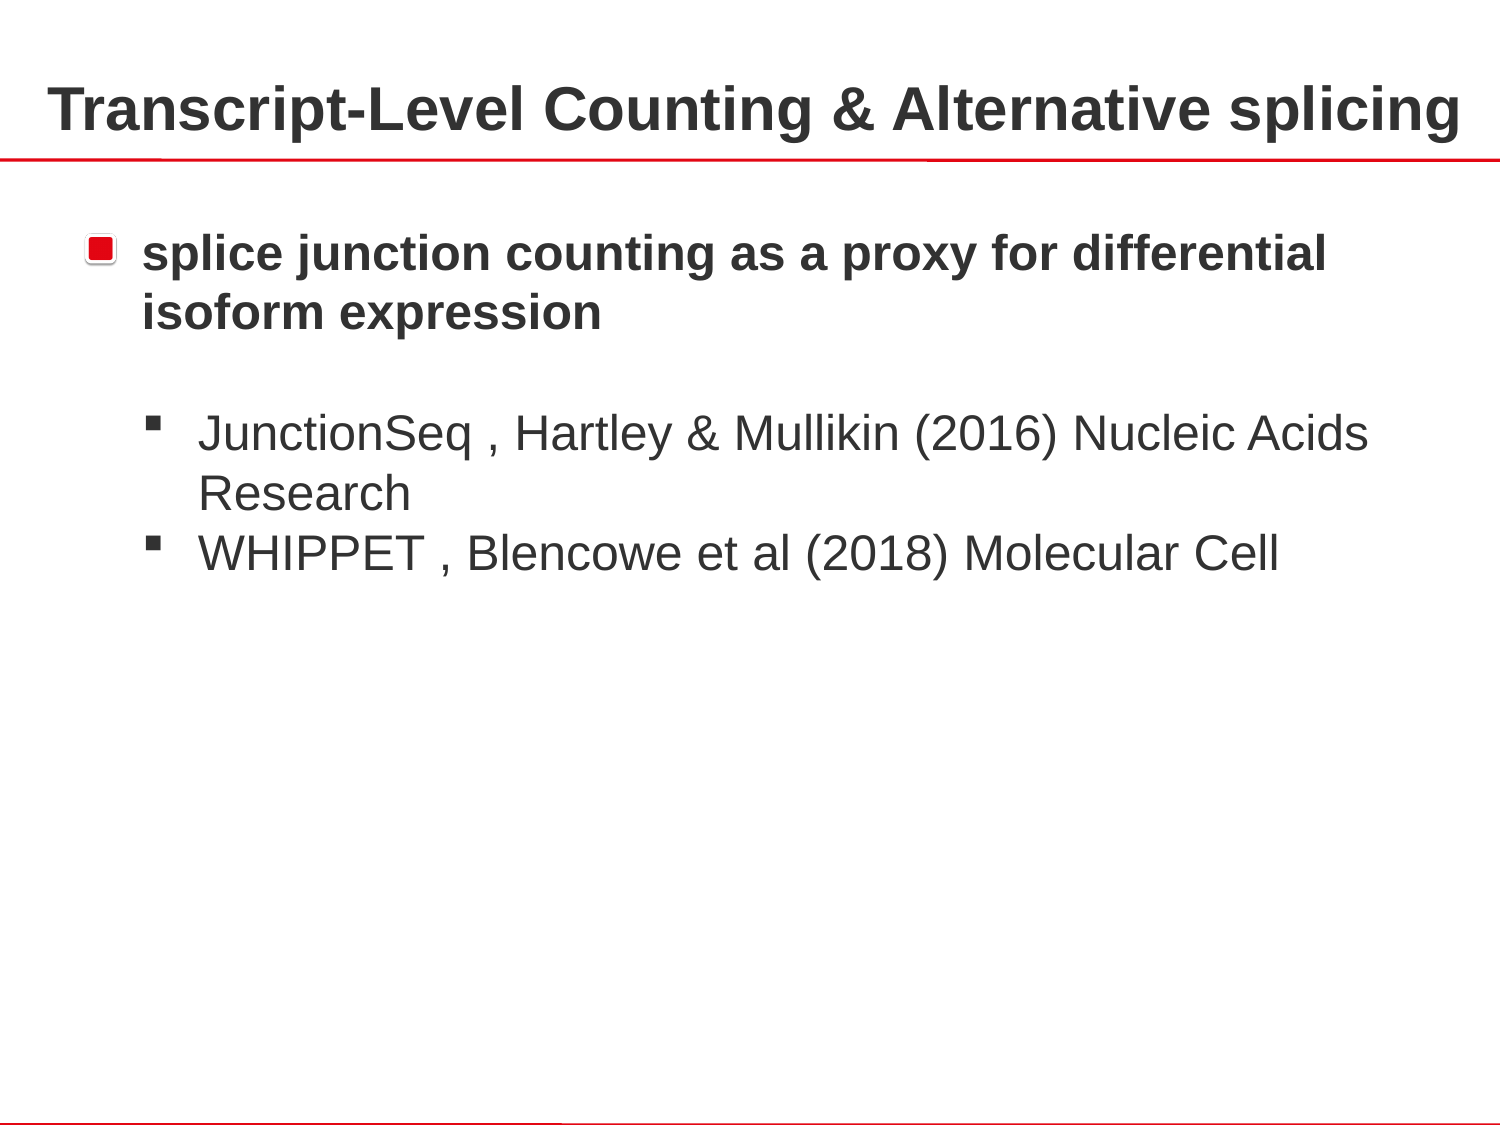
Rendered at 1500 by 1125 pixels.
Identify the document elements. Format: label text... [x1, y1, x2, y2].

text_box Transcript-Level Counting & Alternative splicing [47, 66, 1465, 145]
text_box splice junction counting as a proxy for differential isoform expression JunctionSeq , Hartley & Mullikin (2016) Nucleic Acids Research WHIPPET , Blencowe et al (2018) Molecular Cell [82, 219, 1412, 787]
picture [82, 232, 119, 268]
